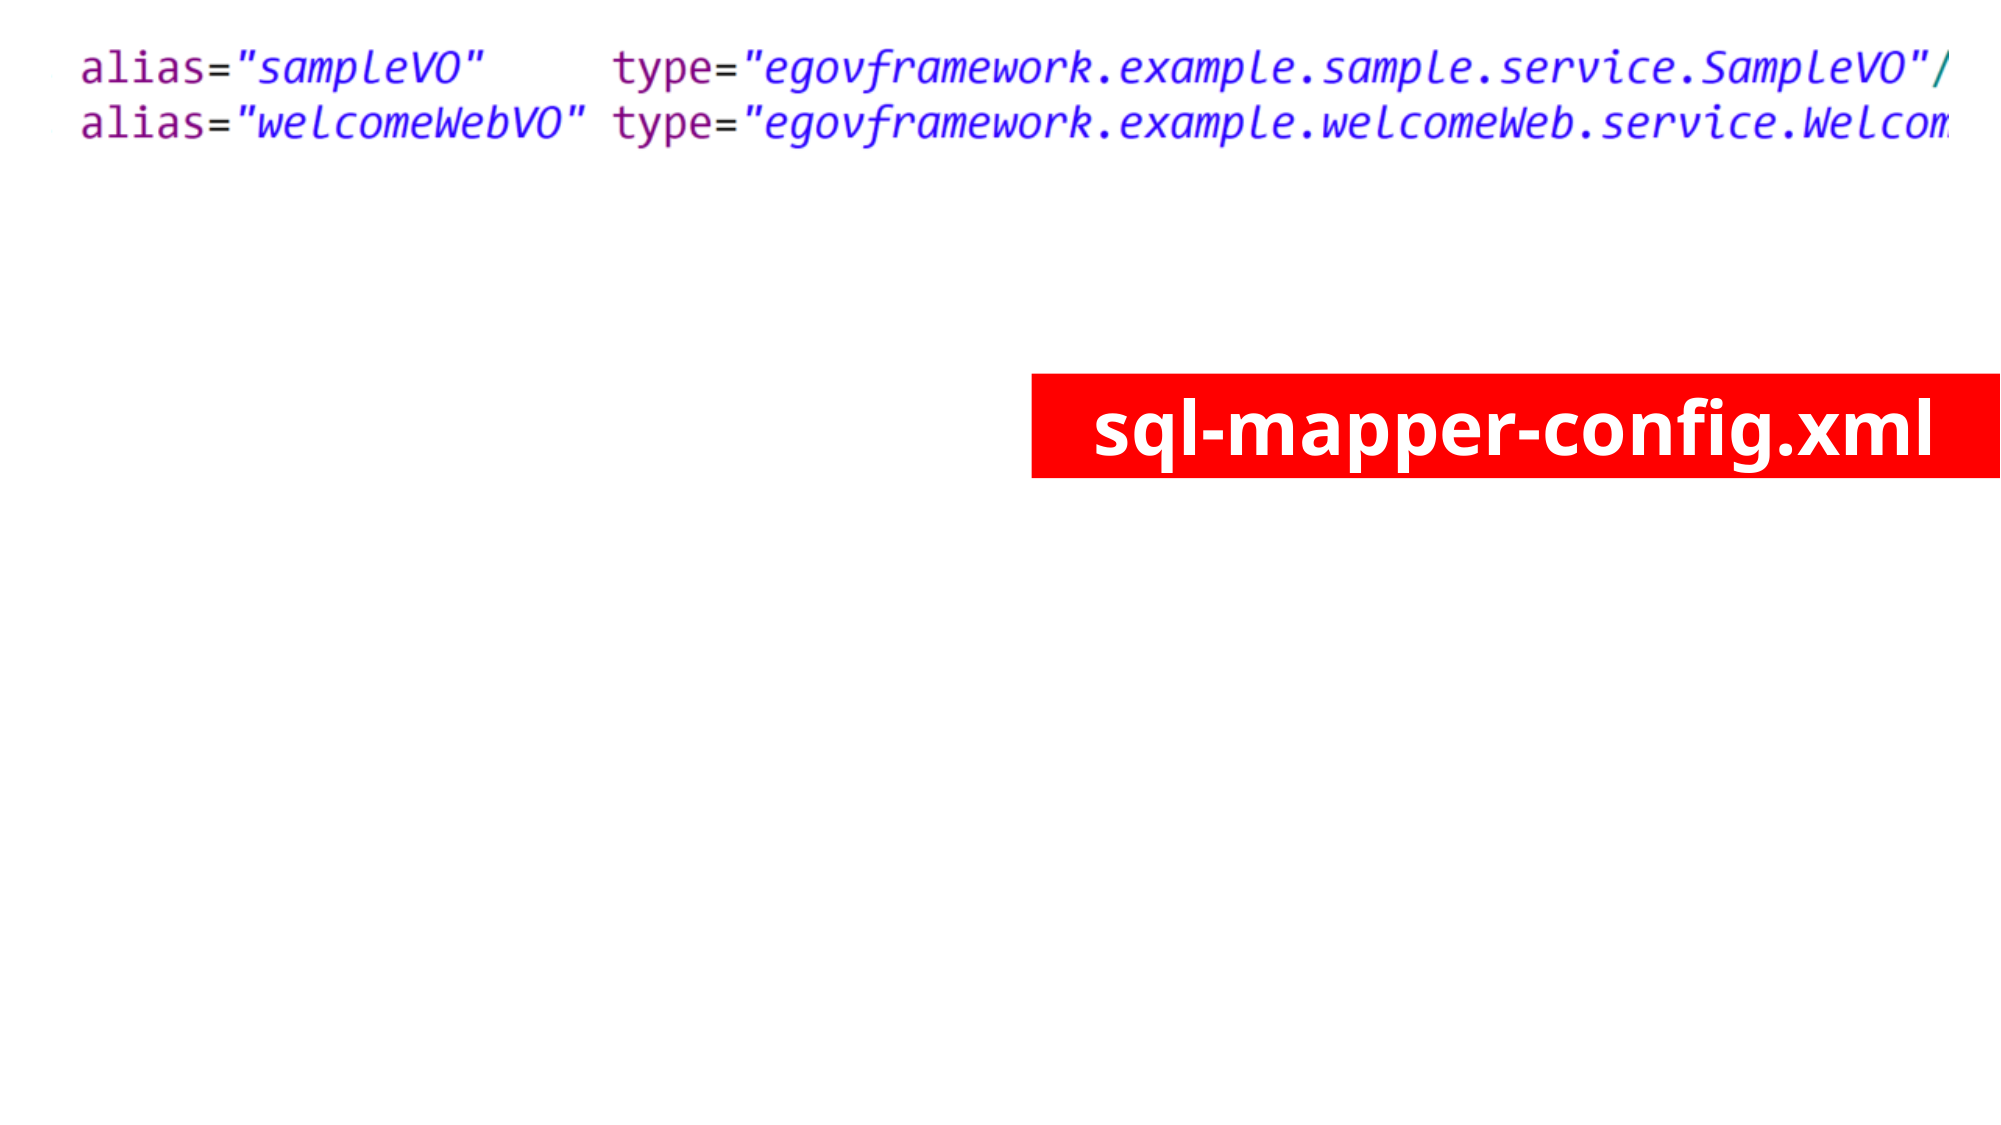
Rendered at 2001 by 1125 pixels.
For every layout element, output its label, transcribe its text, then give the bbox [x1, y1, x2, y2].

picture [50, 48, 1949, 156]
text_box sql-mapper-config.xml [1031, 373, 2000, 479]
